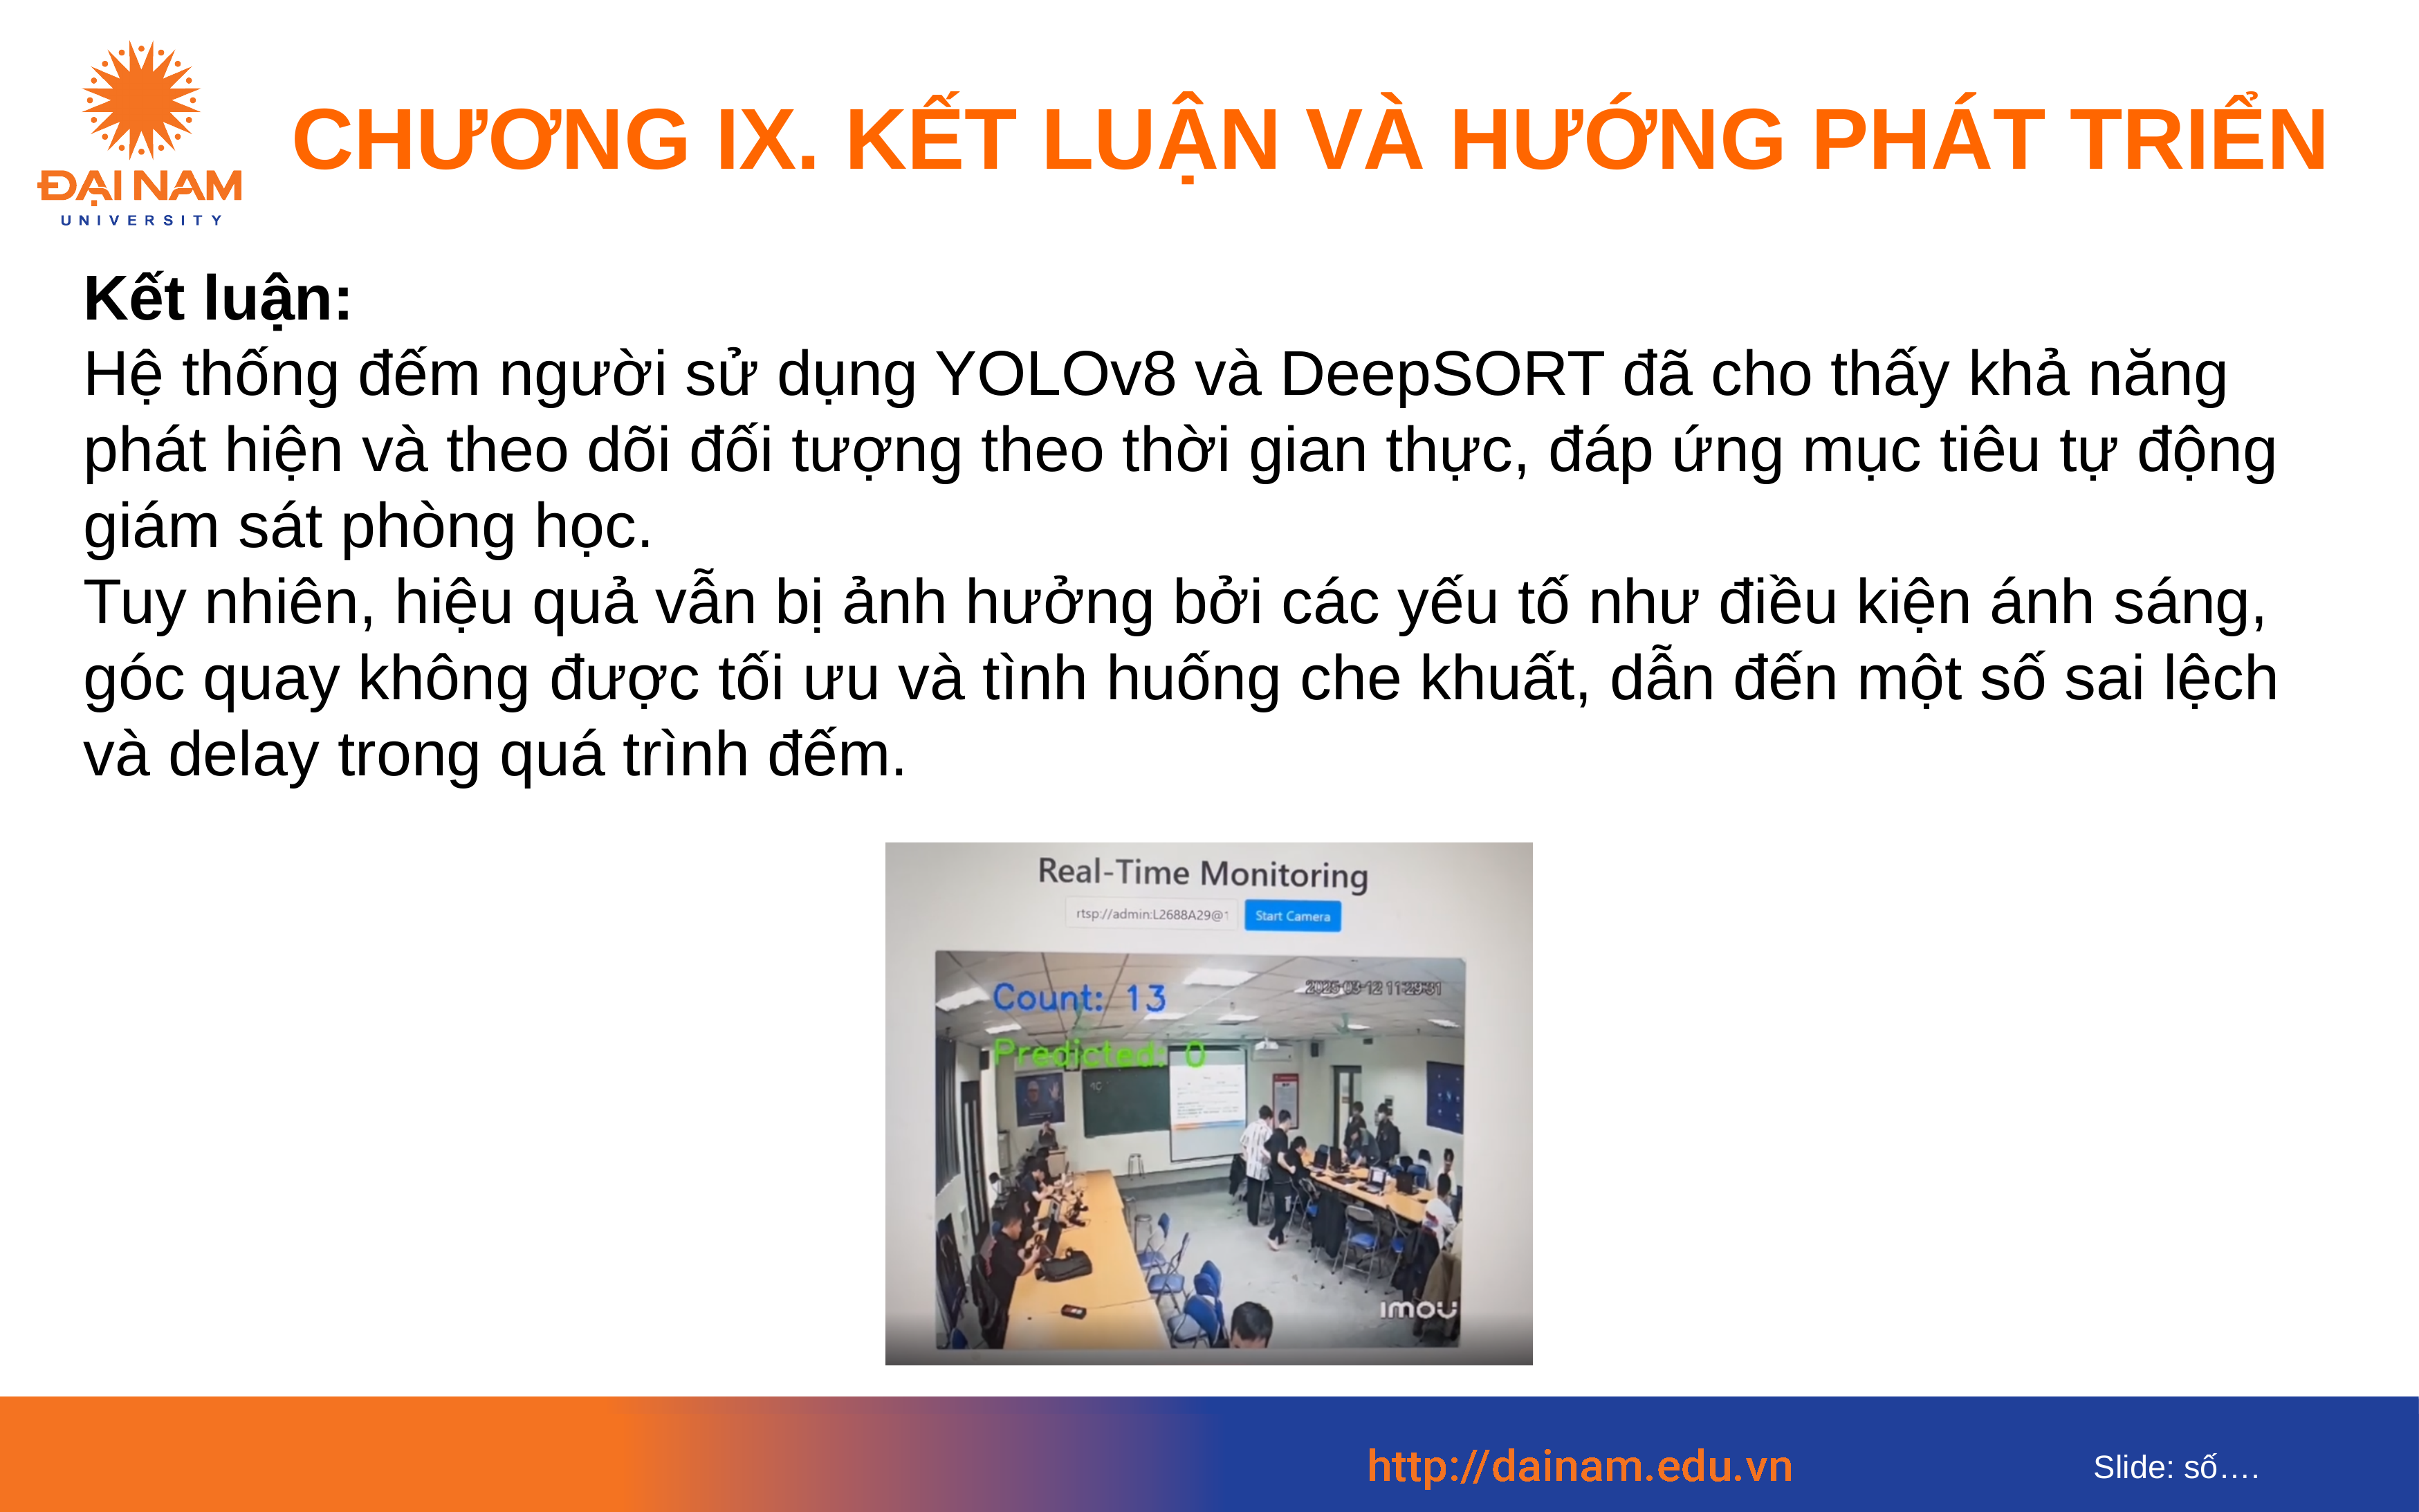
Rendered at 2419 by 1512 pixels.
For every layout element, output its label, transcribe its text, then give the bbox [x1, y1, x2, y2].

text_box CHƯƠNG IX. KẾT LUẬN VÀ HƯỚNG PHÁT TRIỂN [281, 77, 2371, 192]
picture [0, 1396, 2419, 1512]
text_box Kết luận: Hệ thống đếm người sử dụng YOLOv8 và DeepSORT đã cho thấy khả năng phát hiện và theo dõi đối tượng theo thời gian thực, đáp ứng mục tiêu tự động giám sát phòng học. Tuy nhiên, hiệu quả vẫn bị ảnh hưởng bởi các yếu tố như điều kiện ánh sáng, góc quay không được tối ưu và tình huống che khuất, dẫn đến một số sai lệch và delay trong quá trình đếm. [73, 250, 2346, 870]
picture [37, 40, 241, 225]
picture [885, 842, 1534, 1365]
